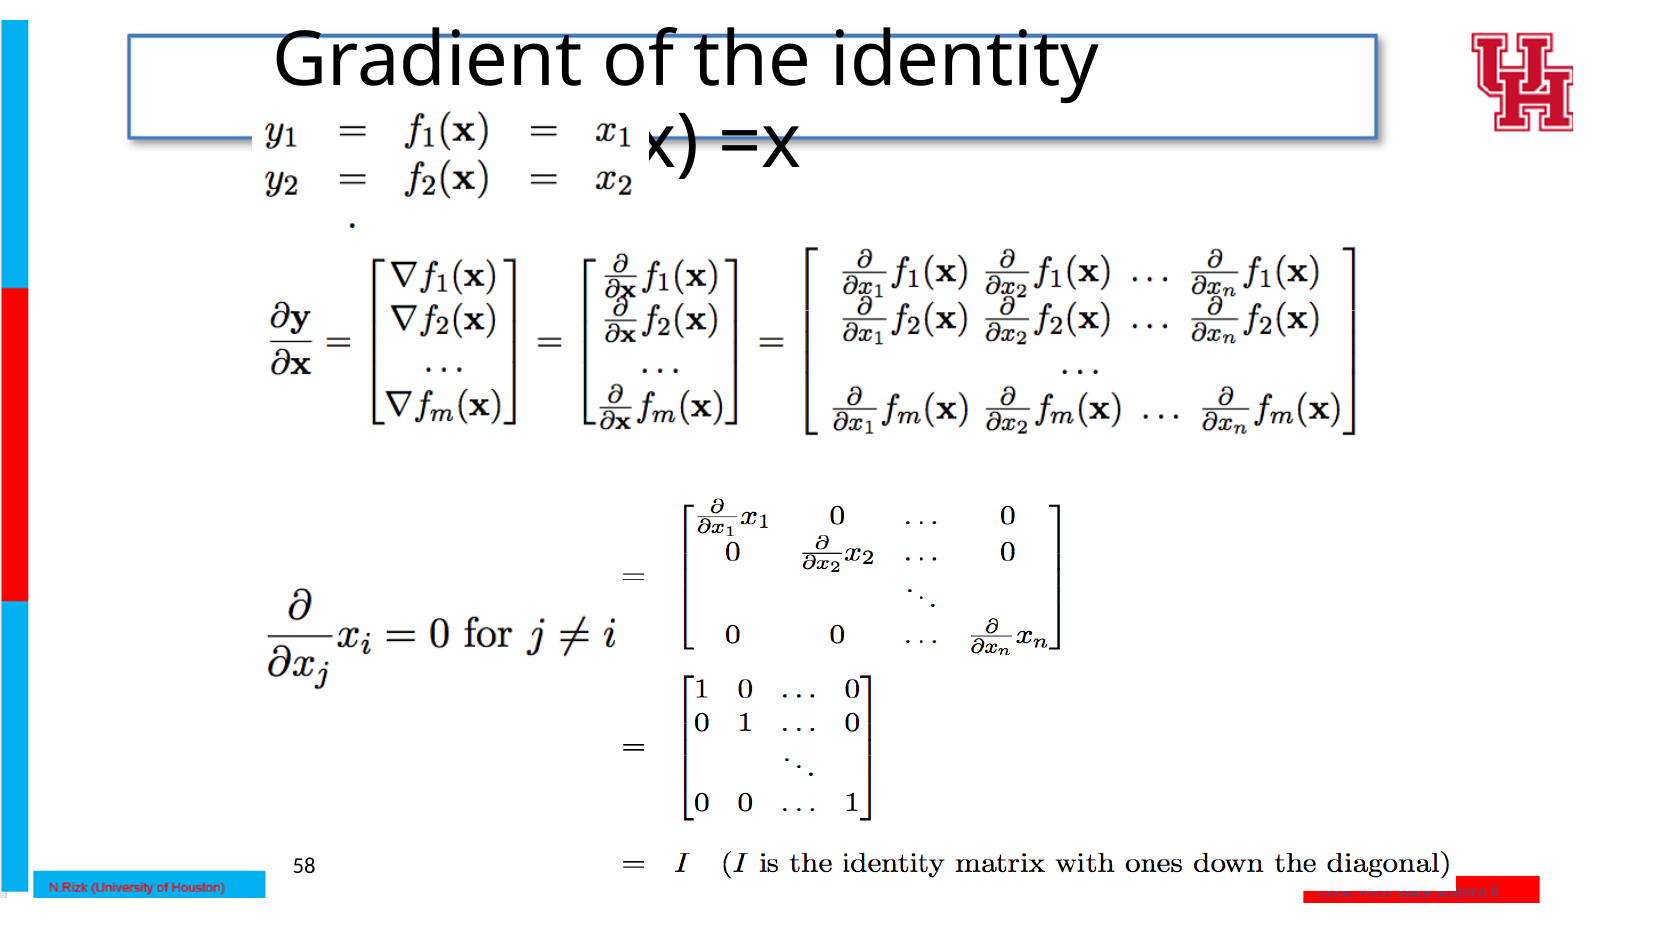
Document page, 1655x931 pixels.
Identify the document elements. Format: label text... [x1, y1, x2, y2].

picture [50, 883, 58, 891]
picture [92, 883, 98, 894]
picture [0, 20, 1573, 898]
picture [159, 883, 168, 891]
picture [172, 883, 183, 891]
picture [193, 884, 207, 891]
picture [102, 883, 152, 894]
title Gradient of the identity function f(x) =x [270, 18, 1199, 184]
picture [63, 883, 87, 891]
picture [208, 885, 218, 891]
text_box 58 [288, 850, 322, 879]
